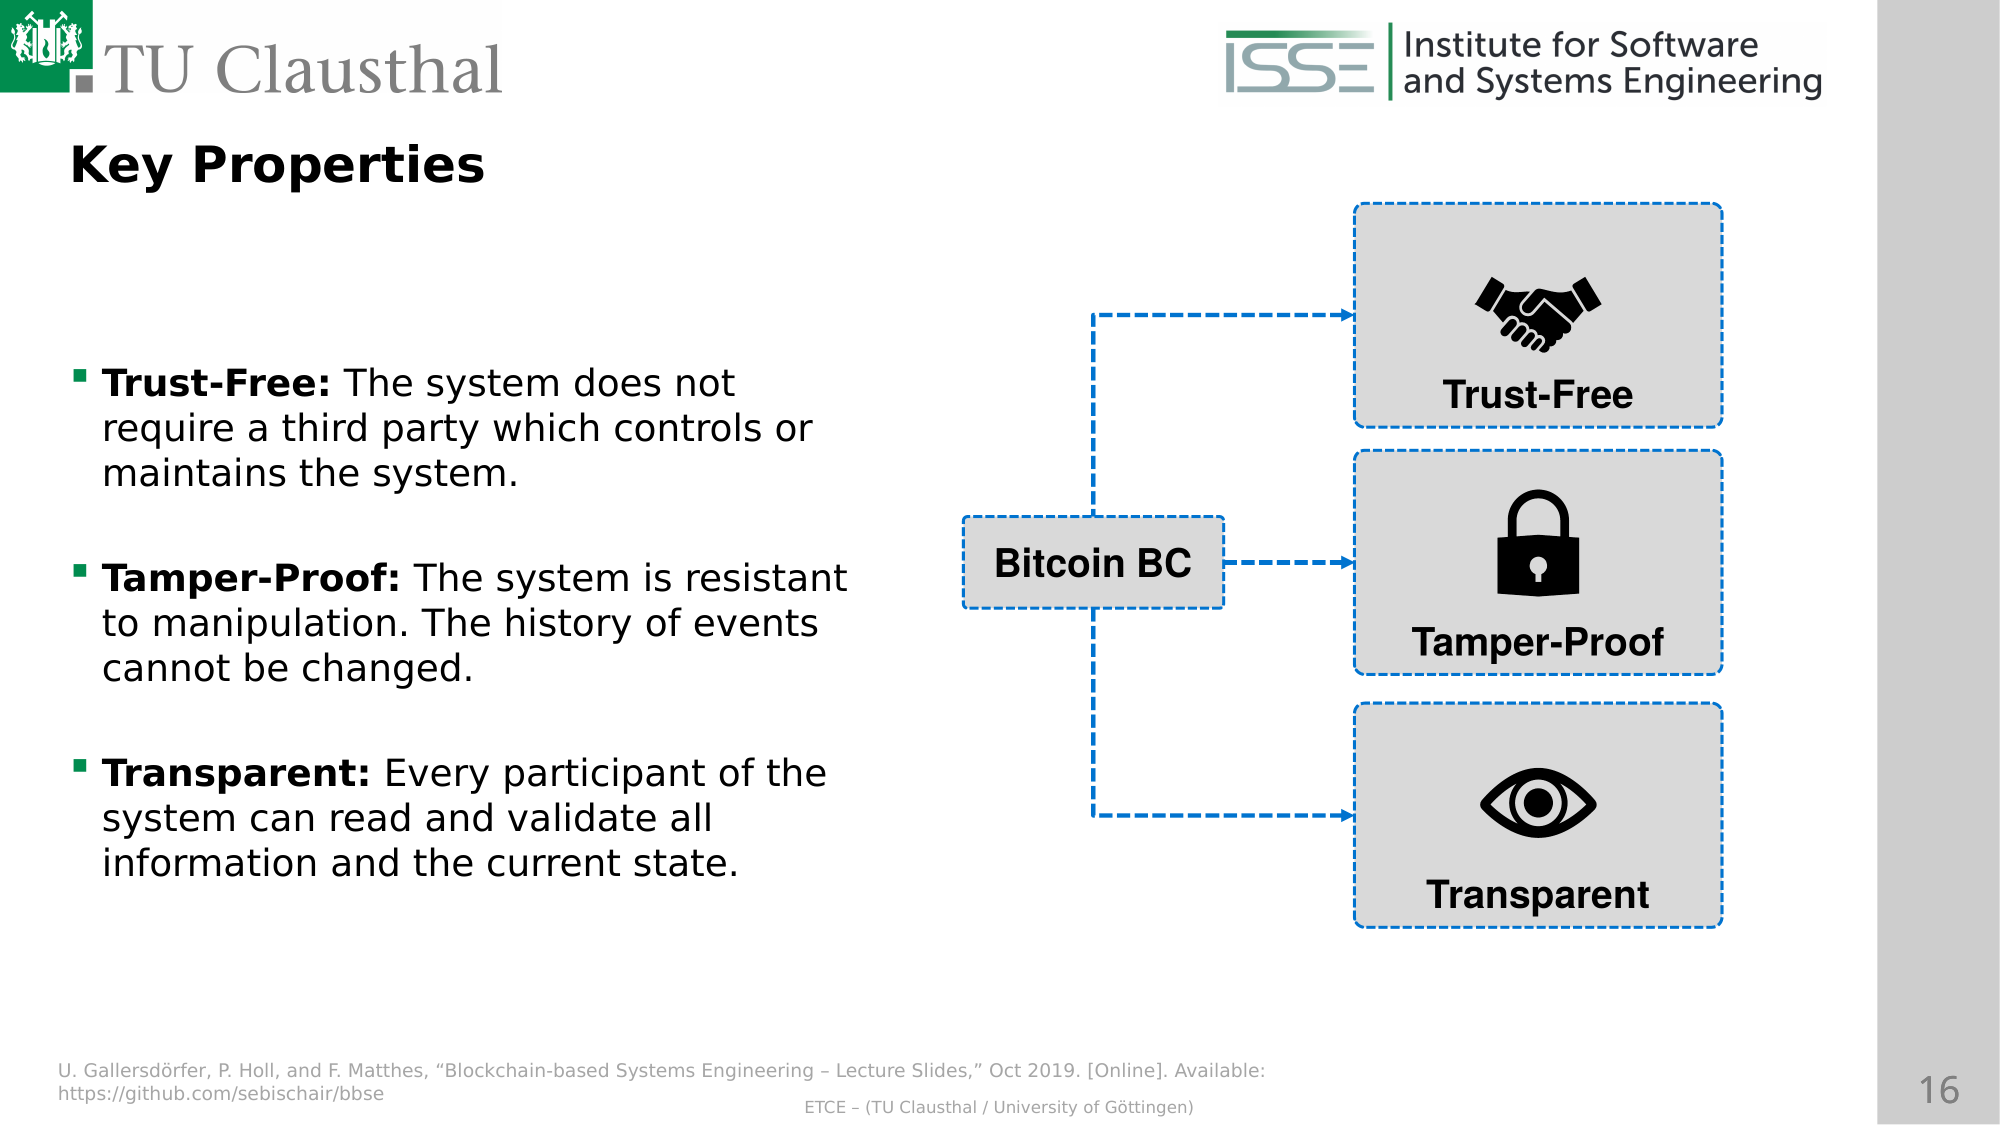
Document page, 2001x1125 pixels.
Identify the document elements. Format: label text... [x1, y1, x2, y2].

text_box Trust-Free: The system does not require a third party which controls or maintains the system. Tamper-Proof: The system is resistant to manipulation. The history of events cannot be changed. Transparent: Every participant of the system can read and validate all information and the current state. [55, 208, 869, 1035]
picture [948, 181, 1739, 943]
picture [0, 0, 502, 93]
text_box U. Gallersdörfer, P. Holl, and F. Matthes, “Blockchain-based Systems Engineering – Lecture Slides,” Oct 2019. [Online]. Available: https://github.com/sebischair/bbse [43, 1051, 1521, 1112]
text_box Key Properties [54, 125, 1819, 208]
picture [1218, 22, 1827, 107]
